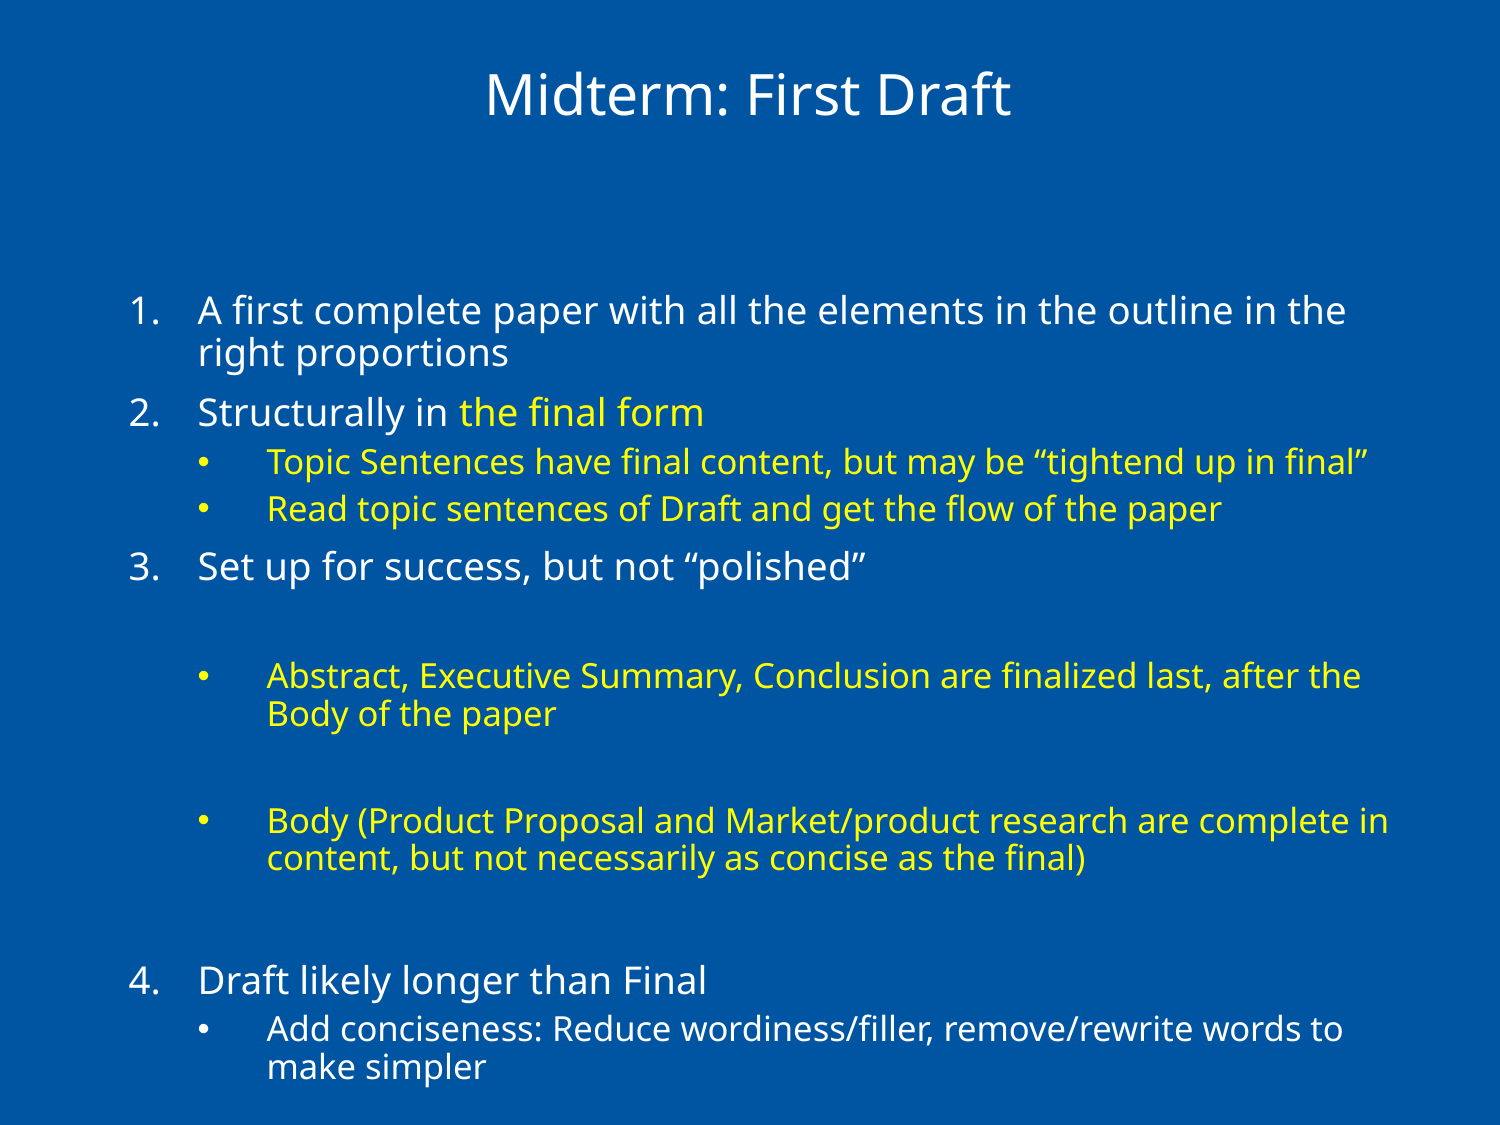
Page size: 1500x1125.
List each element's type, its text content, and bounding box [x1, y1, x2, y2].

title Midterm: First Draft [101, 58, 1396, 204]
list A first complete paper with all the elements in the outline in the right proportions Structurally in the final form Topic Sentences have final content, but may be “tightend up in final” Read topic sentences of Draft and get the flow of the paper Set up for success, but not “polished” Abstract, Executive Summary, Conclusion are finalized last, after the Body of the paper Body (Product Proposal and Market/product research are complete in content, but not necessarily as concise as the final) Draft likely longer than Final Add conciseness: Reduce wordiness/filler, remove/rewrite words to make simpler [113, 284, 1408, 1104]
